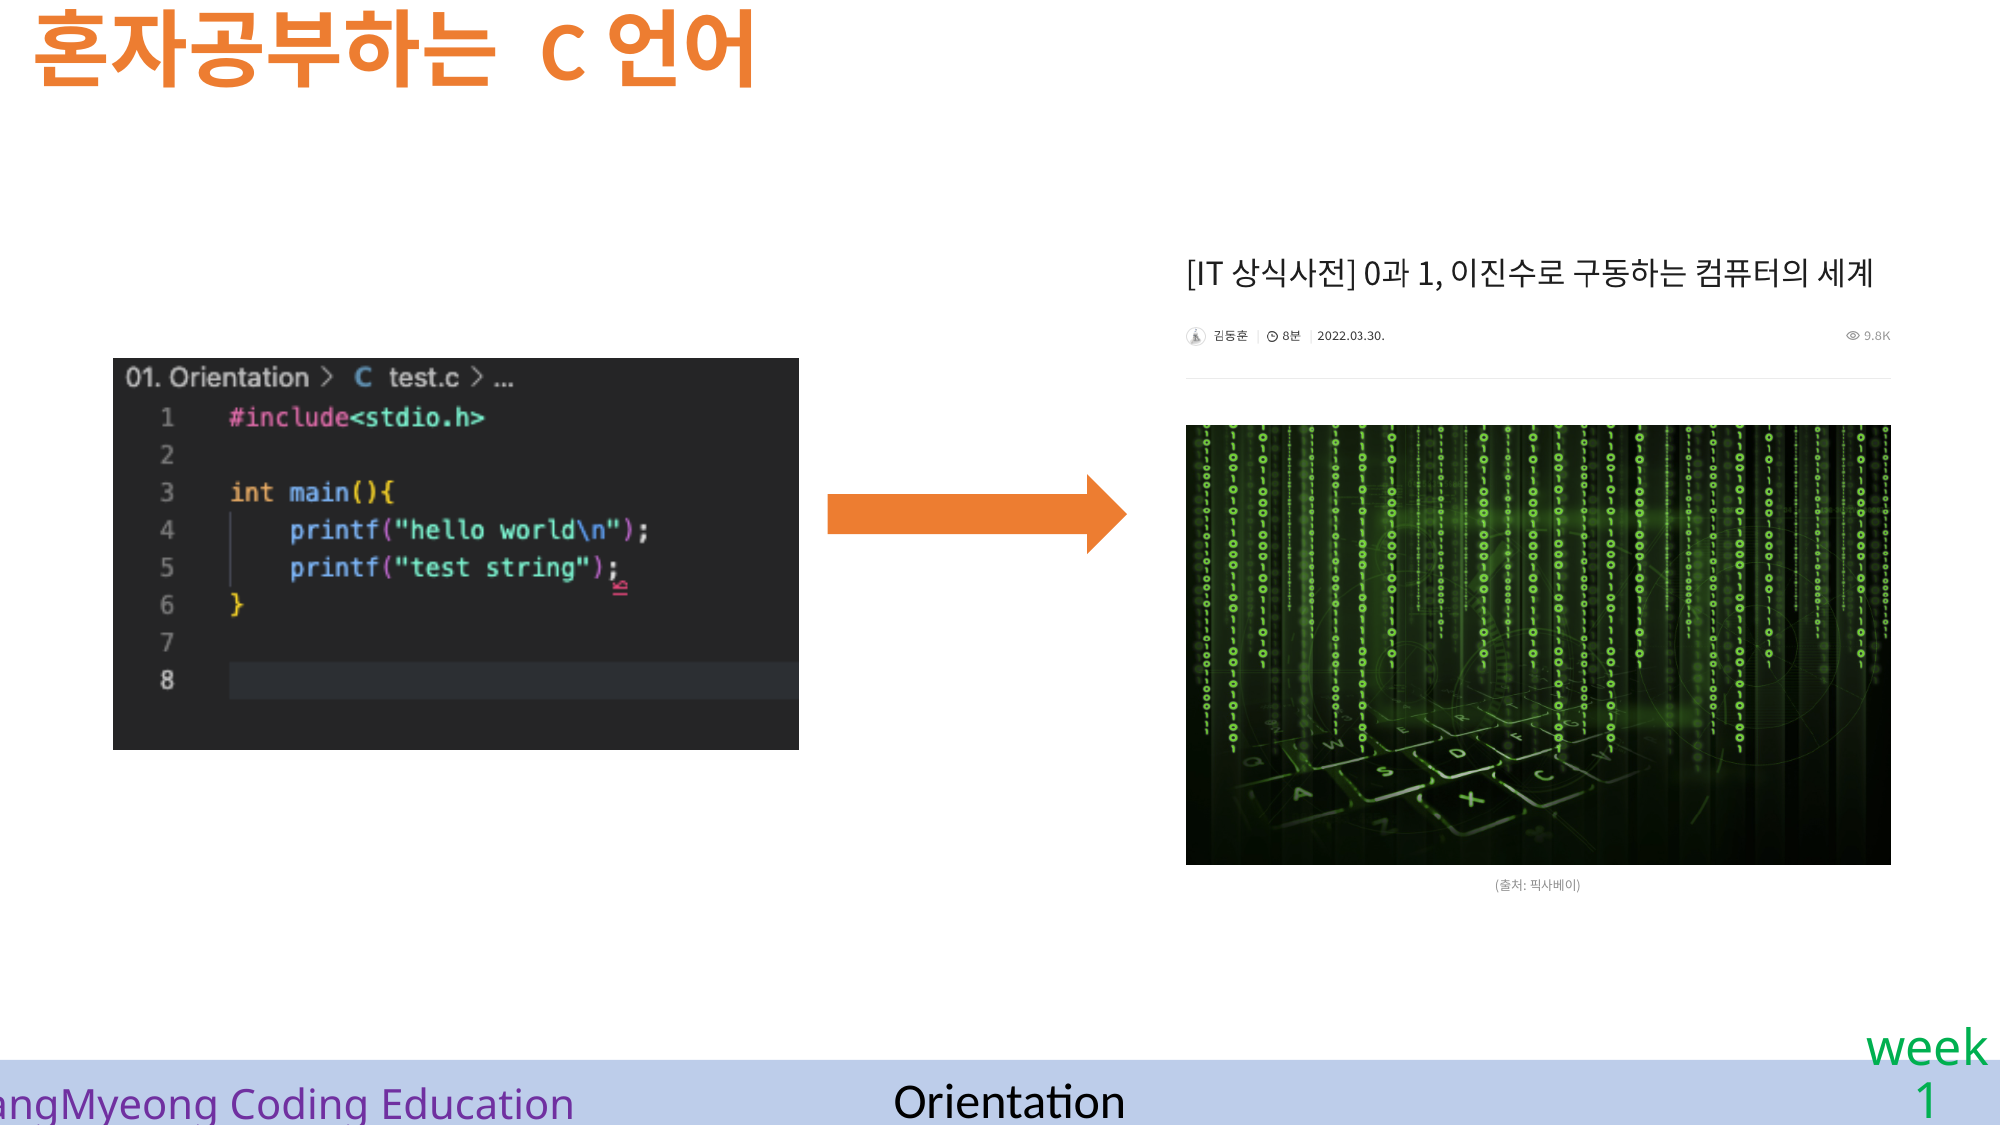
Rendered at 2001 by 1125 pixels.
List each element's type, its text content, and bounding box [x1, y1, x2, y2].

text_box [826, 471, 1129, 557]
subtitle Orientation [778, 1068, 1242, 1125]
text_box [0, 1059, 2000, 1125]
title SangMyeong Coding Education [0, 1114, 592, 1125]
picture [113, 358, 799, 750]
picture [1177, 249, 1906, 901]
text_box 혼자공부하는 C언어 [0, 0, 799, 128]
